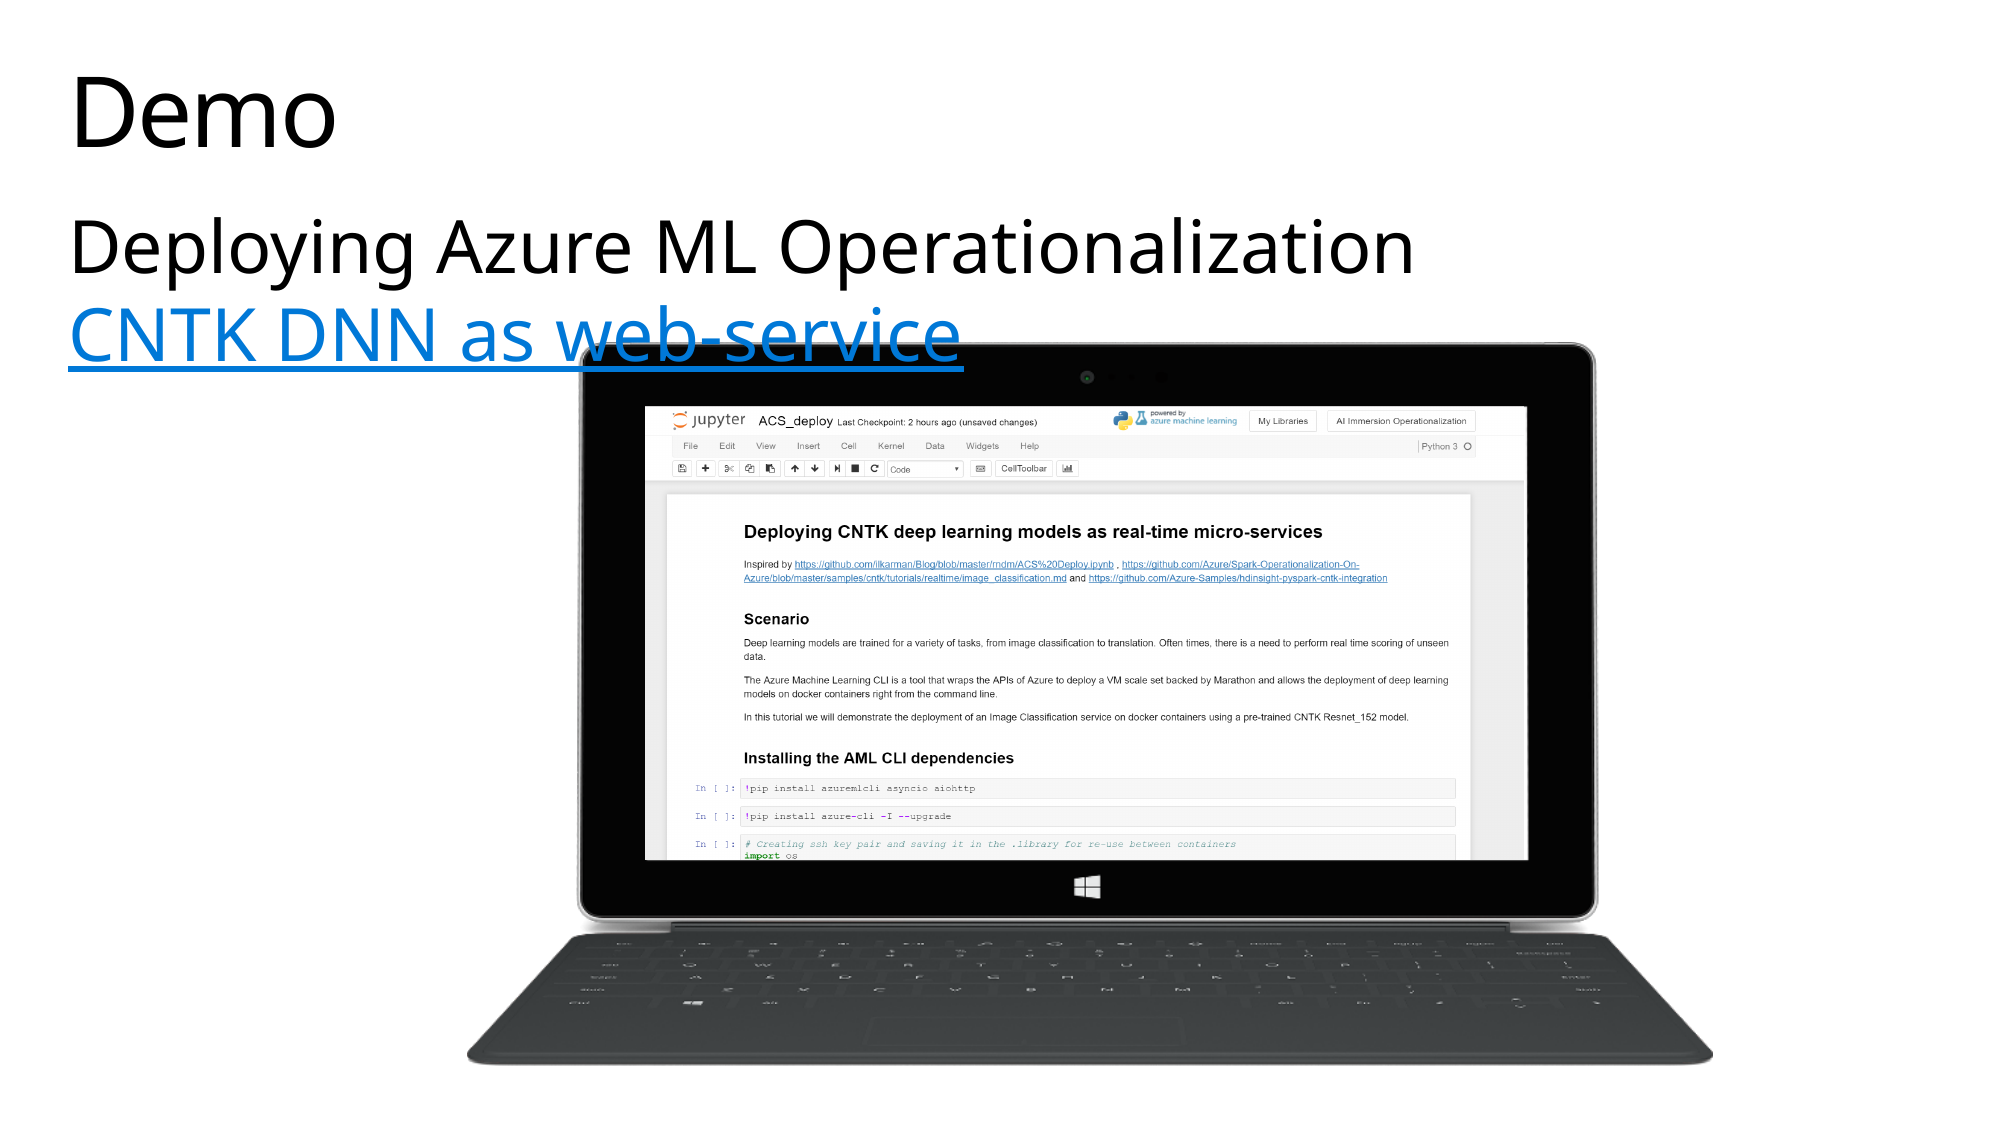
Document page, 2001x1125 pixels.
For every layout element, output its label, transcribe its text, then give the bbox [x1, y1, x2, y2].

title Demo [44, 47, 1957, 194]
picture [466, 342, 1714, 1066]
list Deploying Azure ML Operationalization CNTK DNN as web-service [44, 194, 1957, 386]
